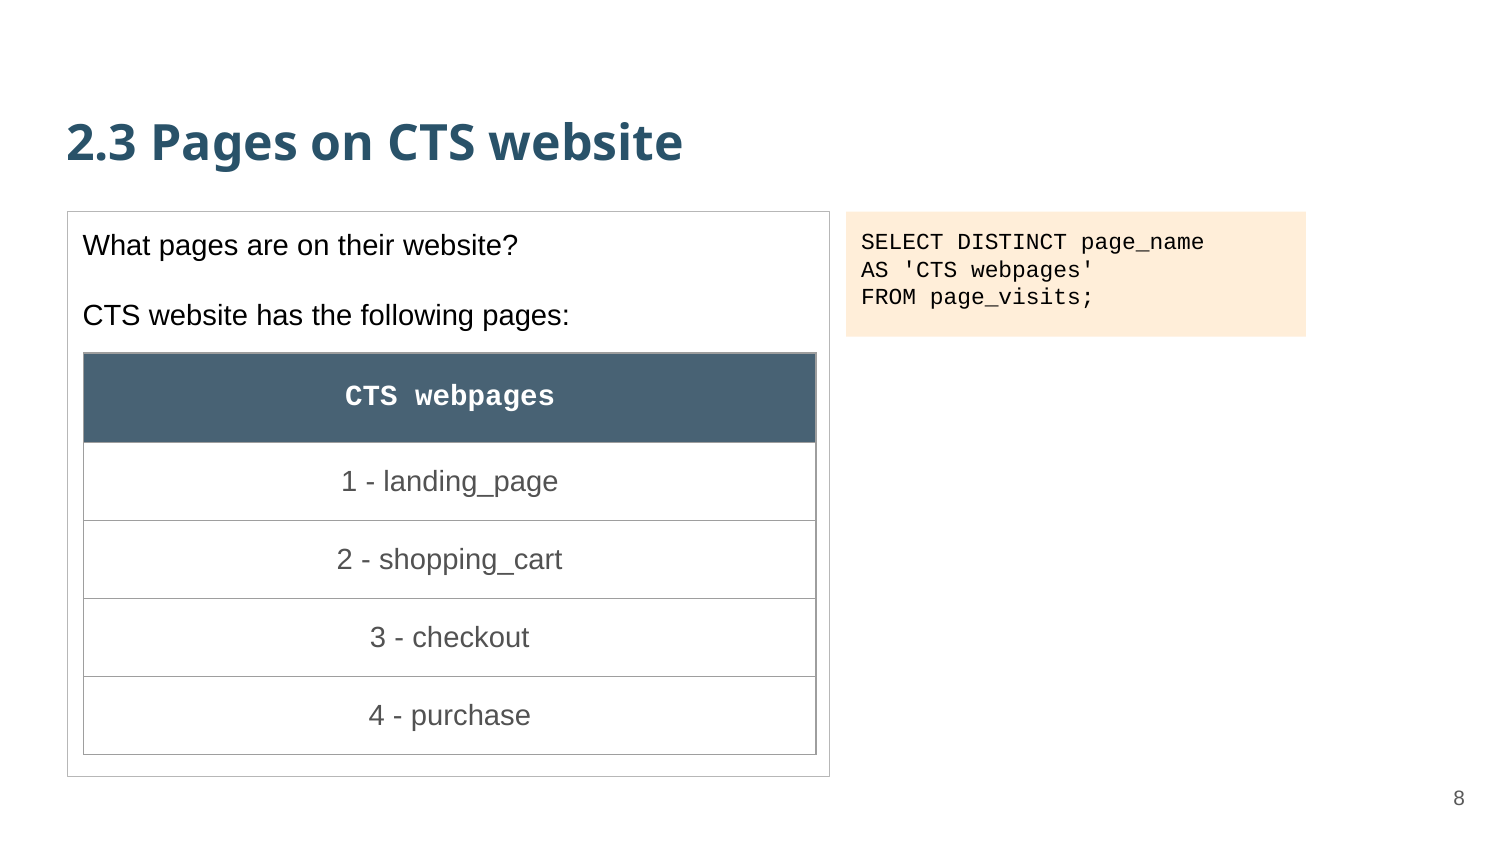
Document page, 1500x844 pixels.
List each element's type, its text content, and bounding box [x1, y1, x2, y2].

text_box 2.3 Pages on CTS website [51, 48, 1449, 186]
table_cell 3 - checkout [84, 599, 815, 676]
text_box SELECT DISTINCT page_name AS 'CTS webpages' FROM page_visits; [846, 211, 1306, 337]
table_cell 1 - landing_page [84, 443, 815, 520]
text_box What pages are on their website? CTS website has the following pages: [67, 211, 830, 777]
table_header CTS webpages [84, 354, 815, 442]
slide_number 8 [1389, 764, 1480, 830]
table_cell 4 - purchase [84, 677, 815, 754]
table_cell 2 - shopping_cart [84, 521, 815, 598]
